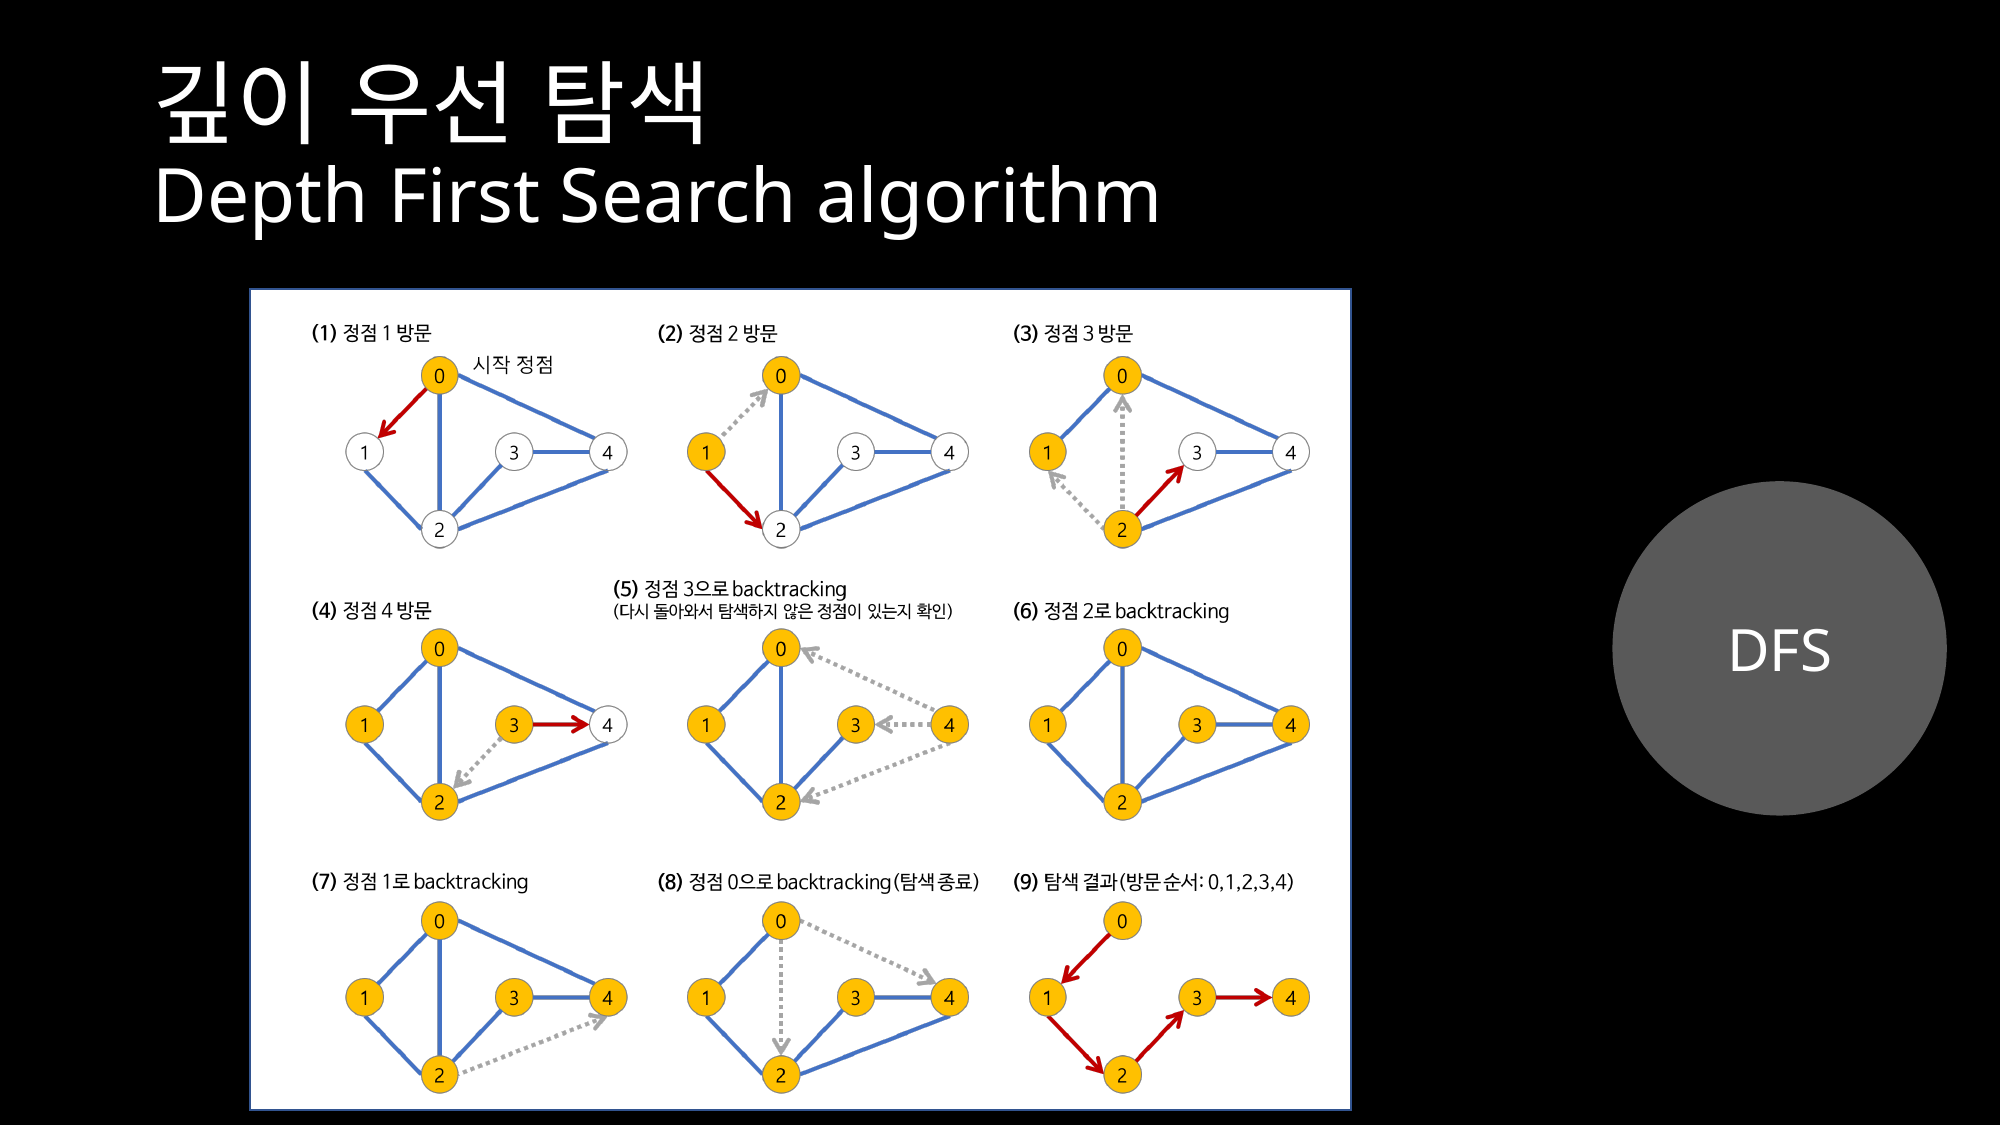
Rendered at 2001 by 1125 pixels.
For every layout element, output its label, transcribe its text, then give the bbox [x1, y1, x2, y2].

text_box [249, 289, 1352, 1111]
title 깊이 우선 탐색 Depth First Search algorithm [137, 8, 1863, 289]
picture [298, 315, 1310, 1098]
text_box DFS [1611, 480, 1948, 817]
